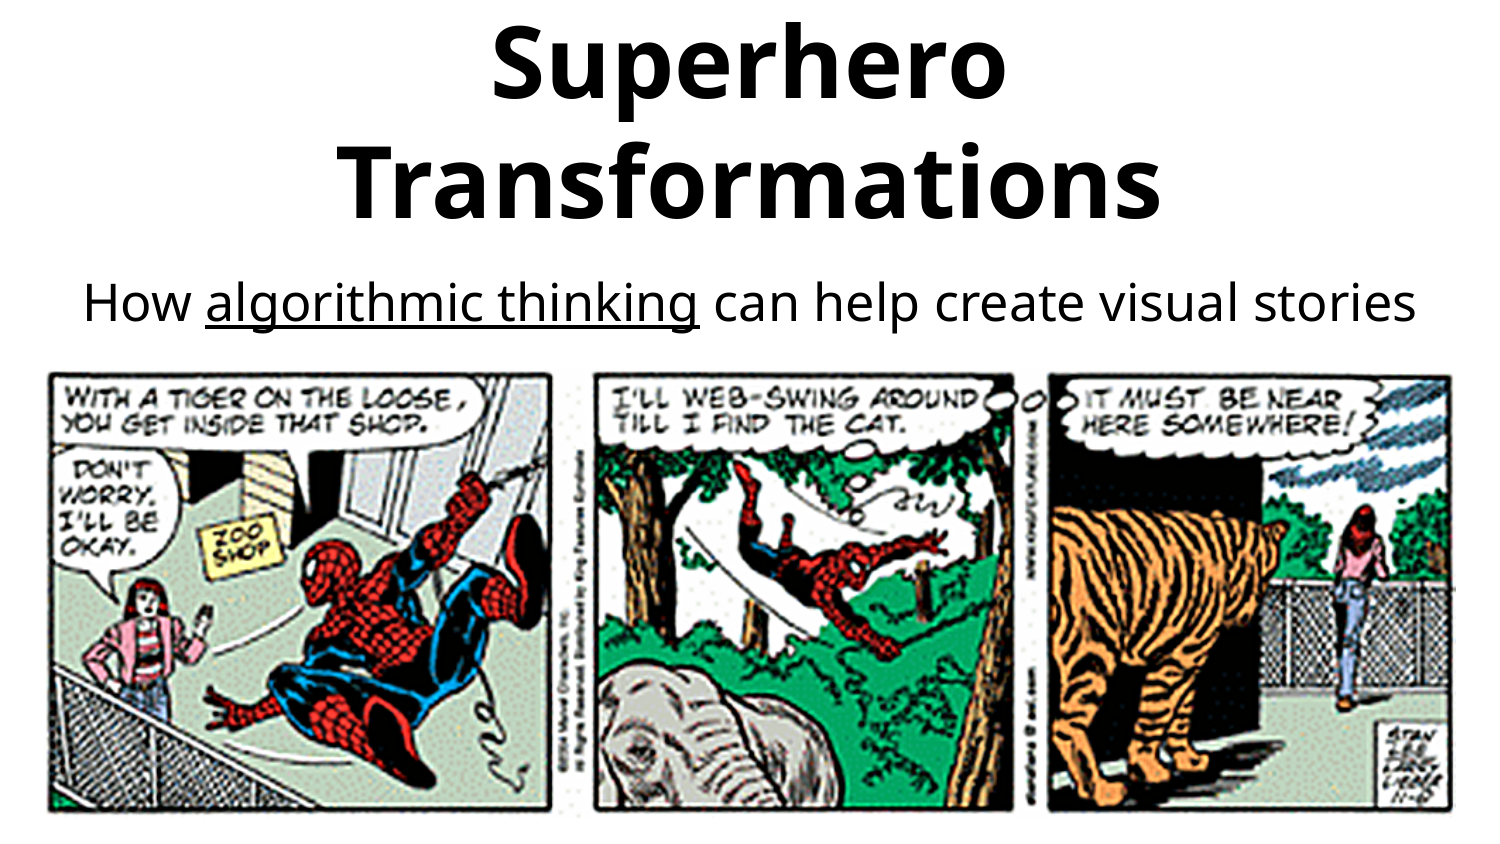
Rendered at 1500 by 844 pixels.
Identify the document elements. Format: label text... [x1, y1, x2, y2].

subtitle How algorithmic thinking can help create visual stories [51, 253, 1449, 367]
picture [43, 368, 1456, 819]
title Superhero Transformations [51, 7, 1449, 253]
